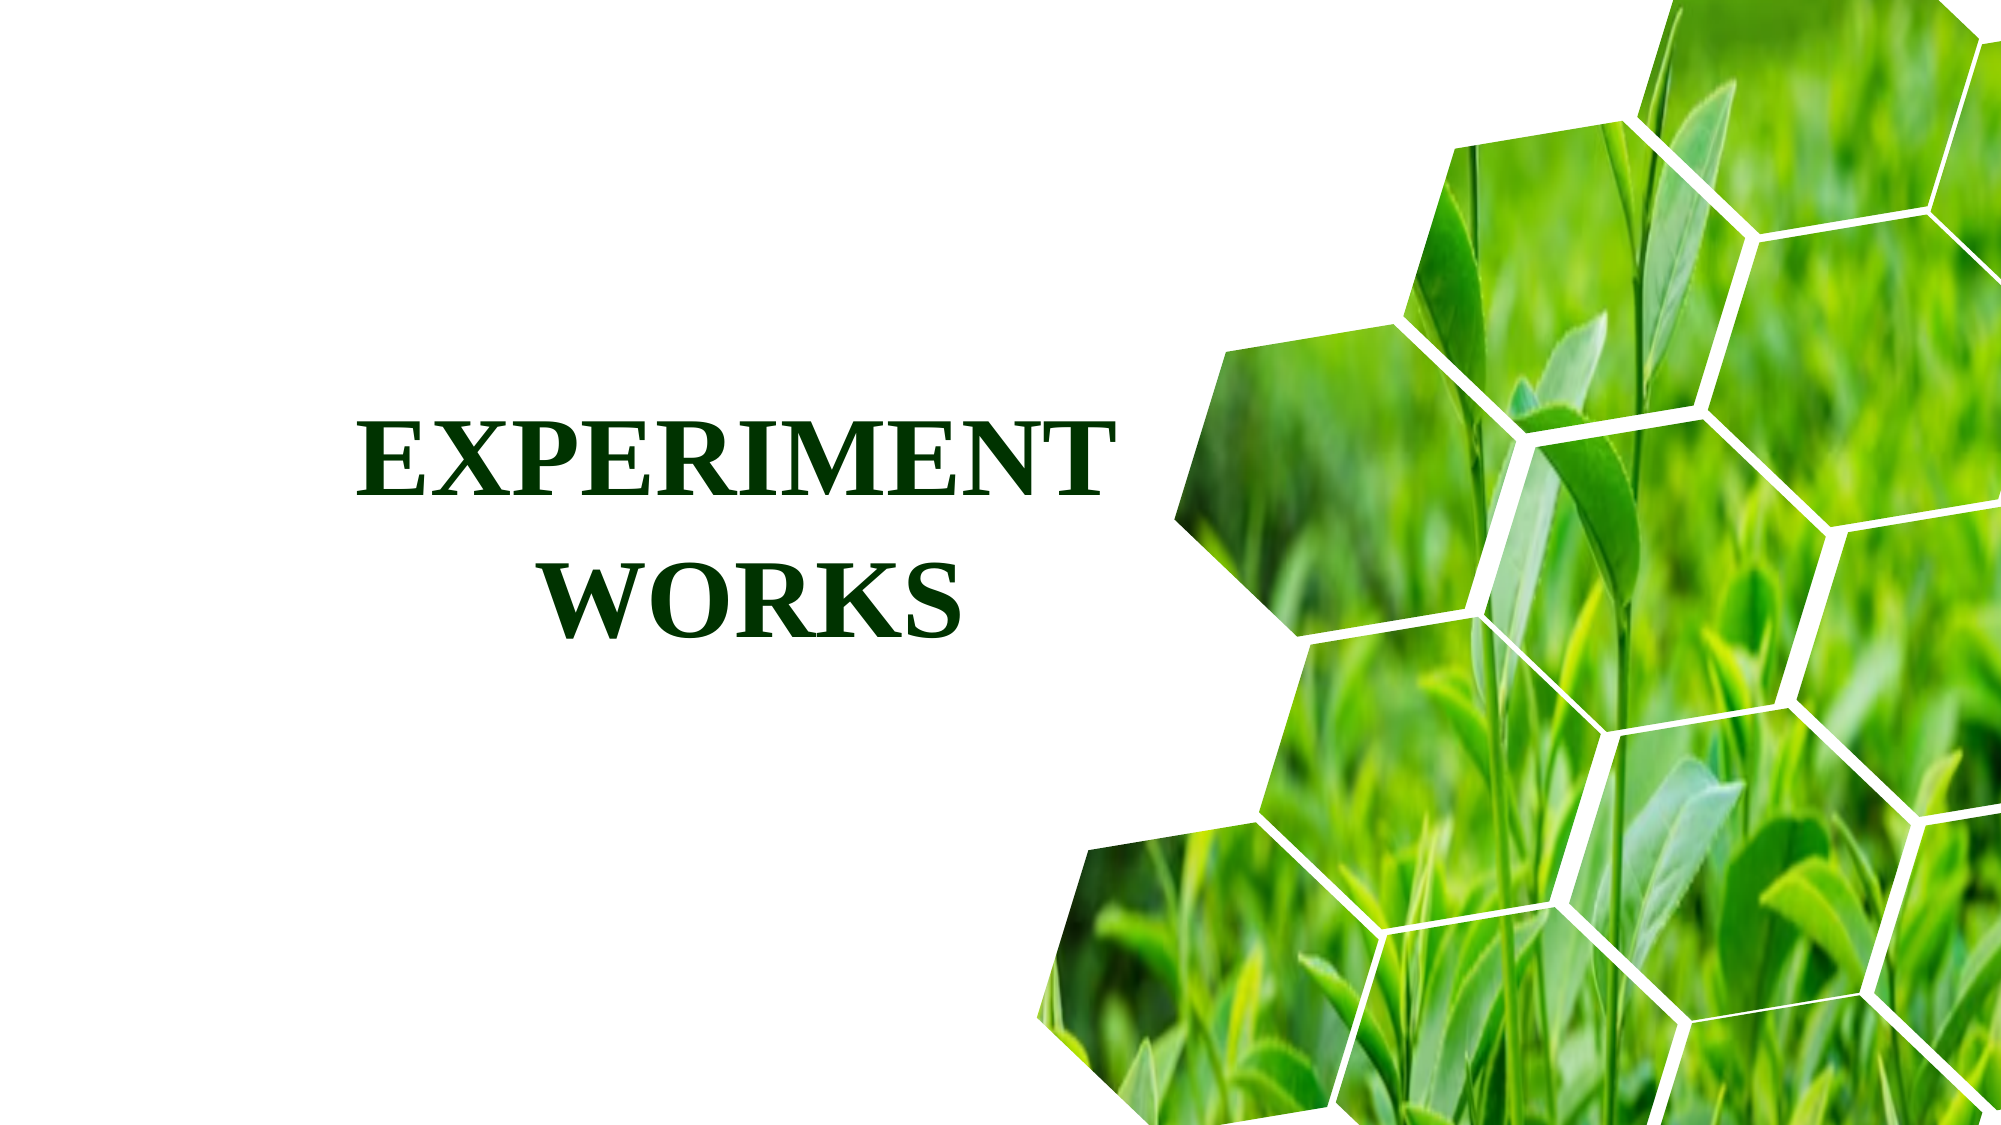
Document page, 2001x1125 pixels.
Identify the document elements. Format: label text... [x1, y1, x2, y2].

text_box [1482, 418, 1827, 734]
text_box [1402, 119, 1747, 435]
text_box [1795, 505, 2000, 819]
text_box [1257, 615, 1602, 931]
text_box [1872, 812, 2000, 1112]
text_box [1035, 821, 1380, 1125]
text_box [1173, 322, 1518, 638]
text_box [1567, 706, 1984, 1125]
list EXPERIMENT WORKS [137, 391, 1363, 1014]
text_box [1636, 0, 2000, 529]
text_box [1334, 906, 1679, 1125]
